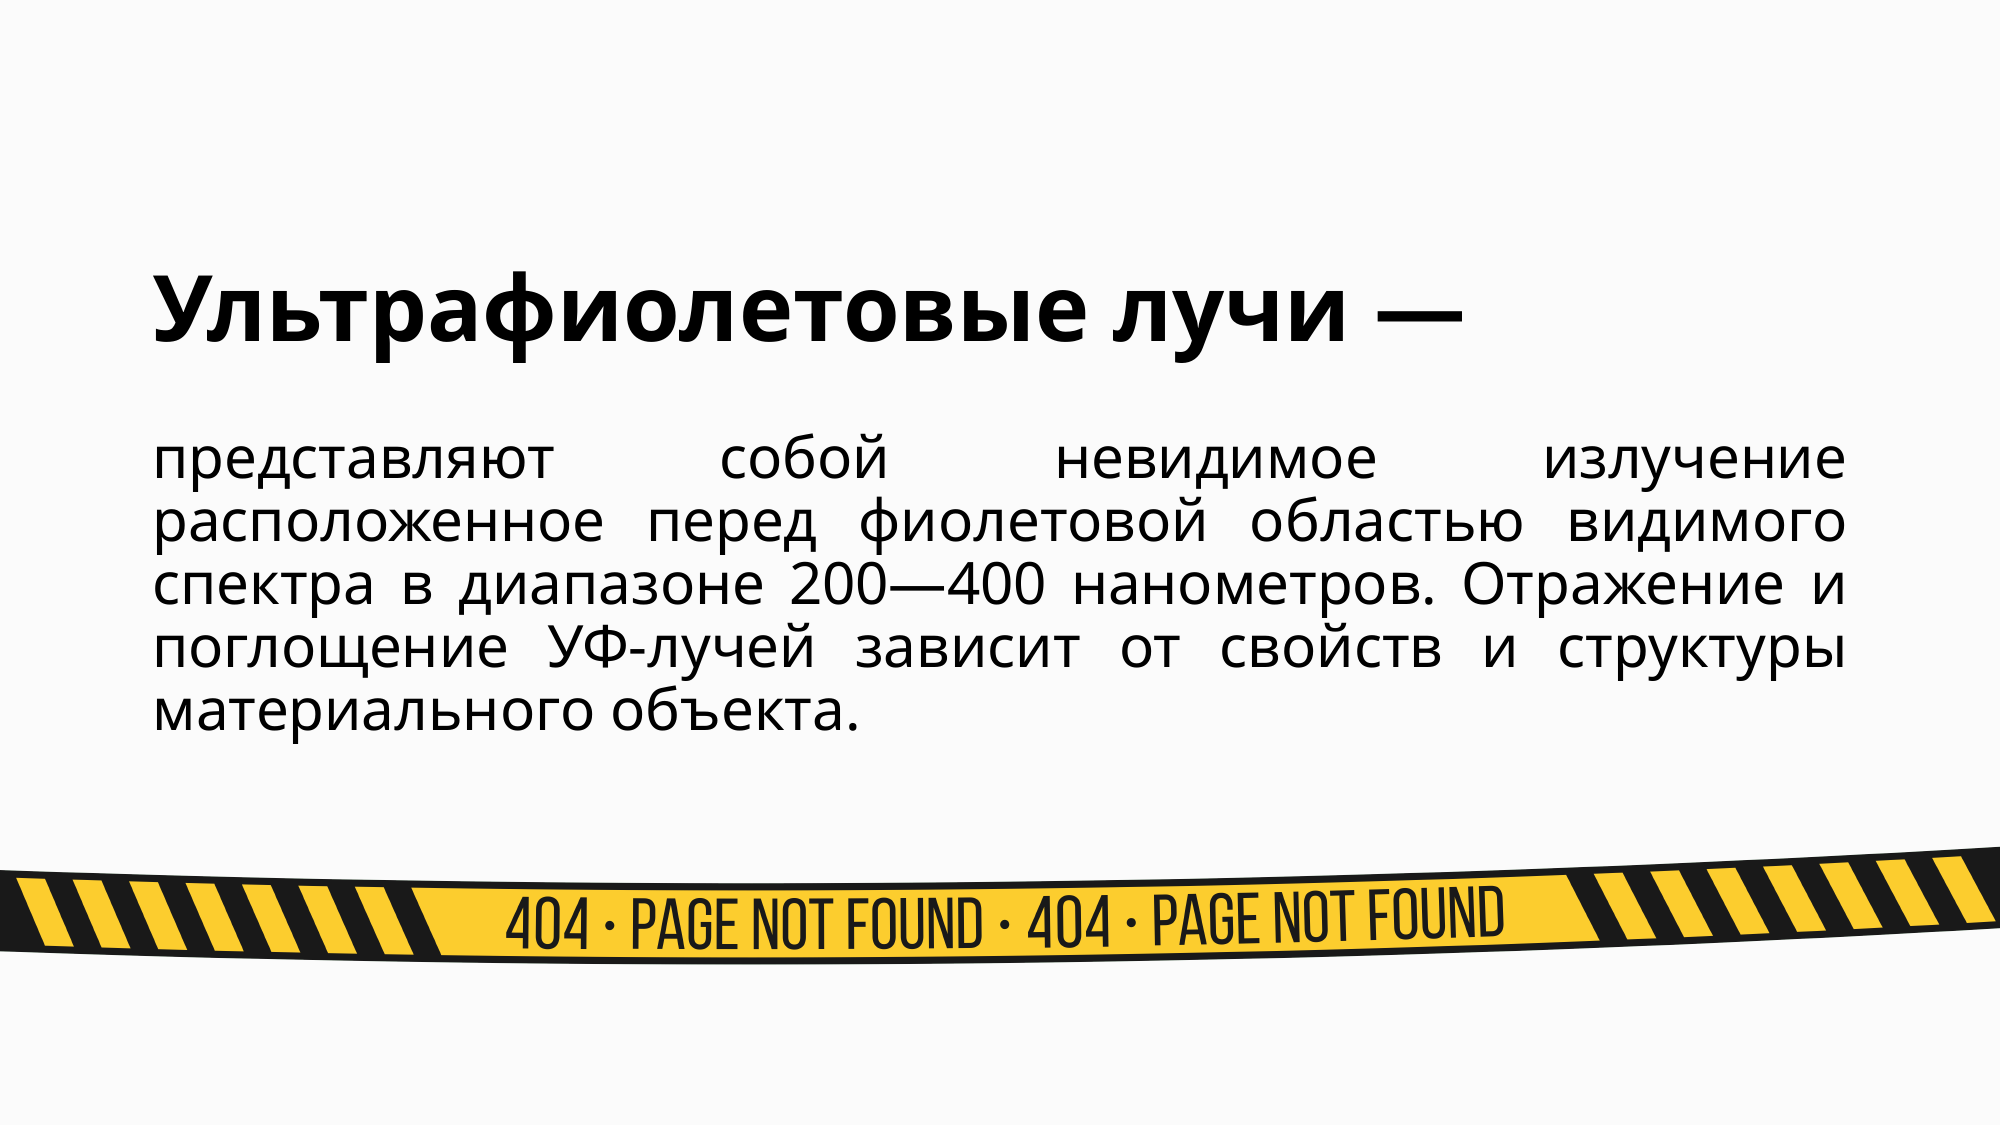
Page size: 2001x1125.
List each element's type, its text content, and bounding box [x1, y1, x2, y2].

list представляют собой невидимое излучение расположенное перед фиолетовой областью видимого спектра в диапазоне 200—400 нанометров. Отражение и поглощение УФ-лучей зависит от свойств и структуры материального объекта. [137, 420, 1863, 814]
title Ультрафиолетовые лучи — [137, 203, 1863, 420]
picture [0, 814, 2000, 991]
